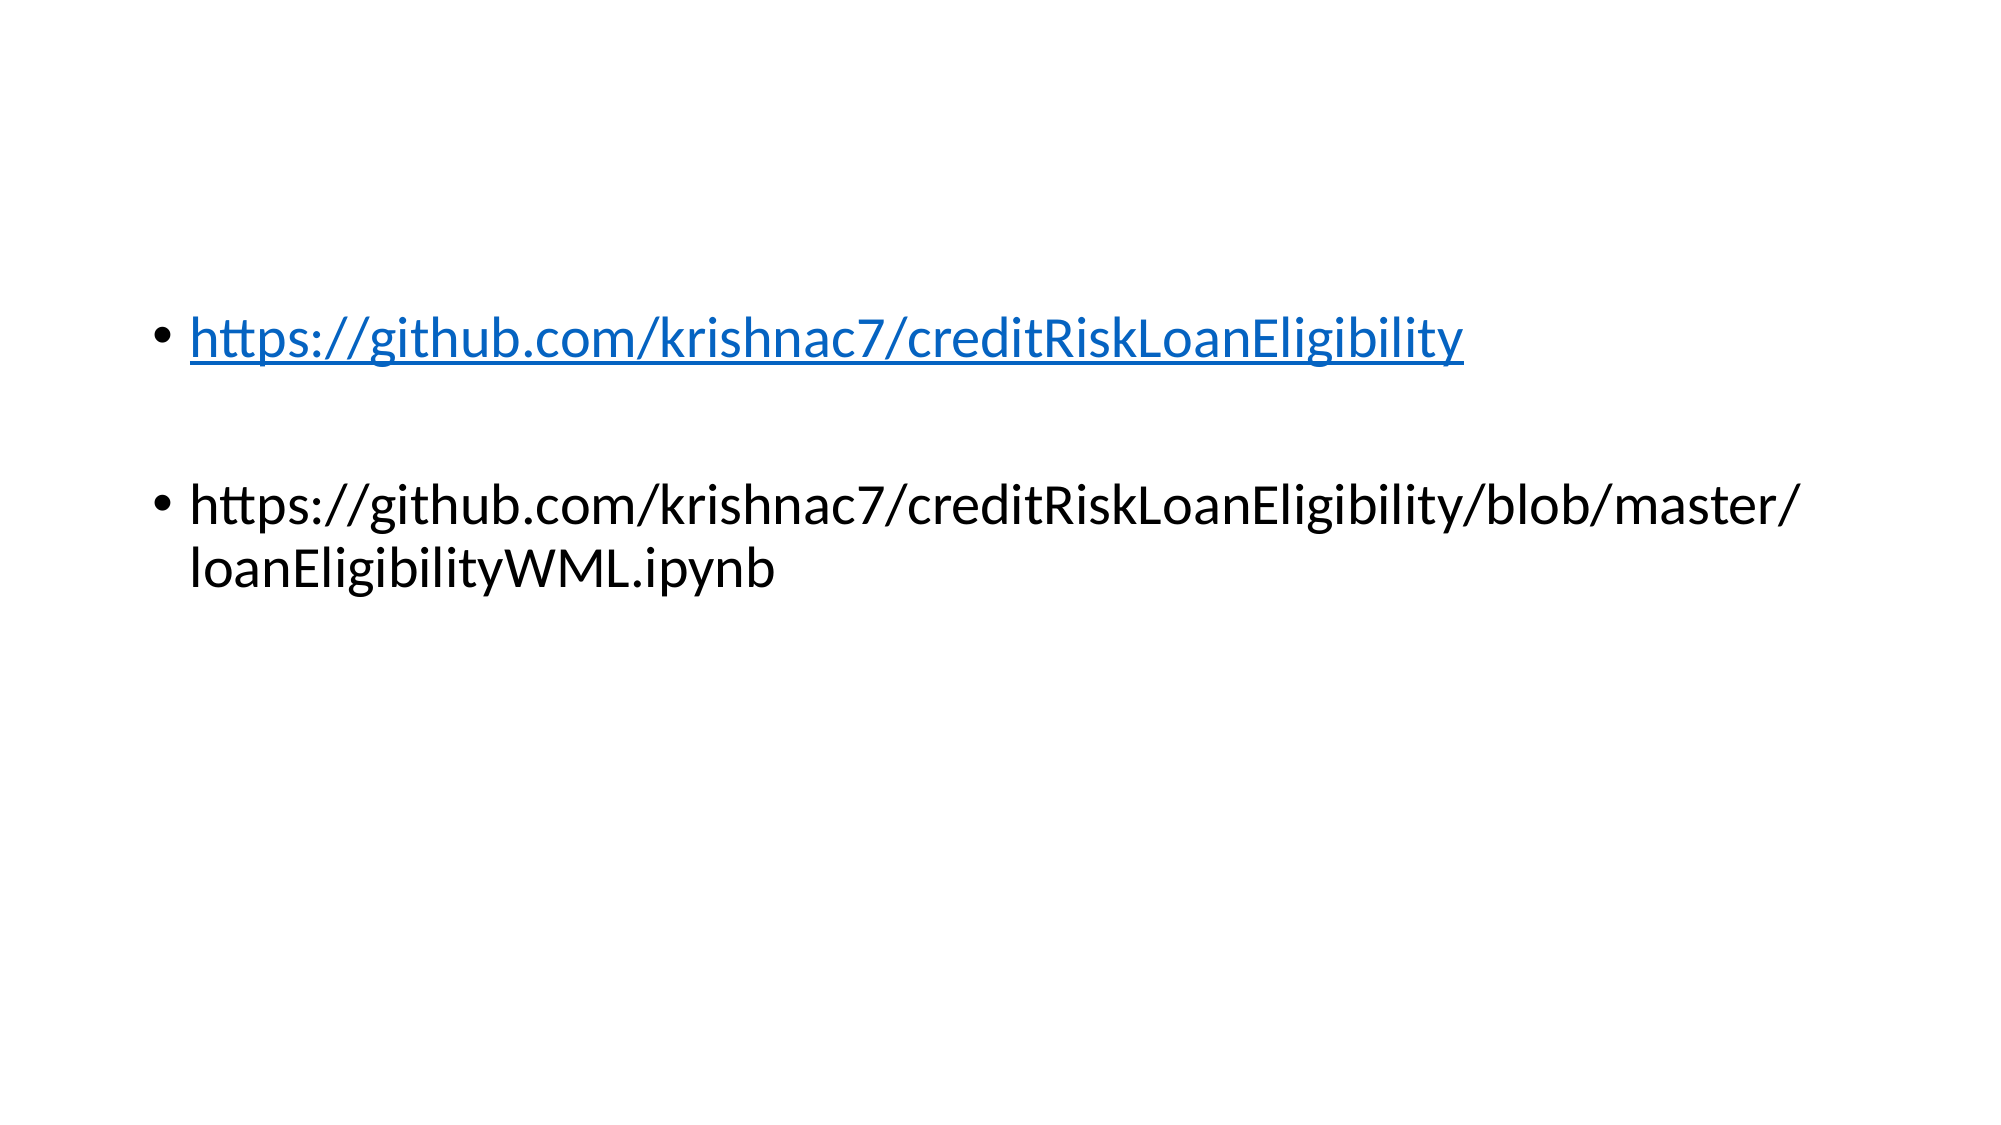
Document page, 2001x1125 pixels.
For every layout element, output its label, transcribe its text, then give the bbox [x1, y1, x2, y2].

list https://github.com/krishnac7/creditRiskLoanEligibility https://github.com/krishnac7/creditRiskLoanEligibility/blob/master/loanEligibilityWML.ipynb [137, 299, 1863, 1014]
